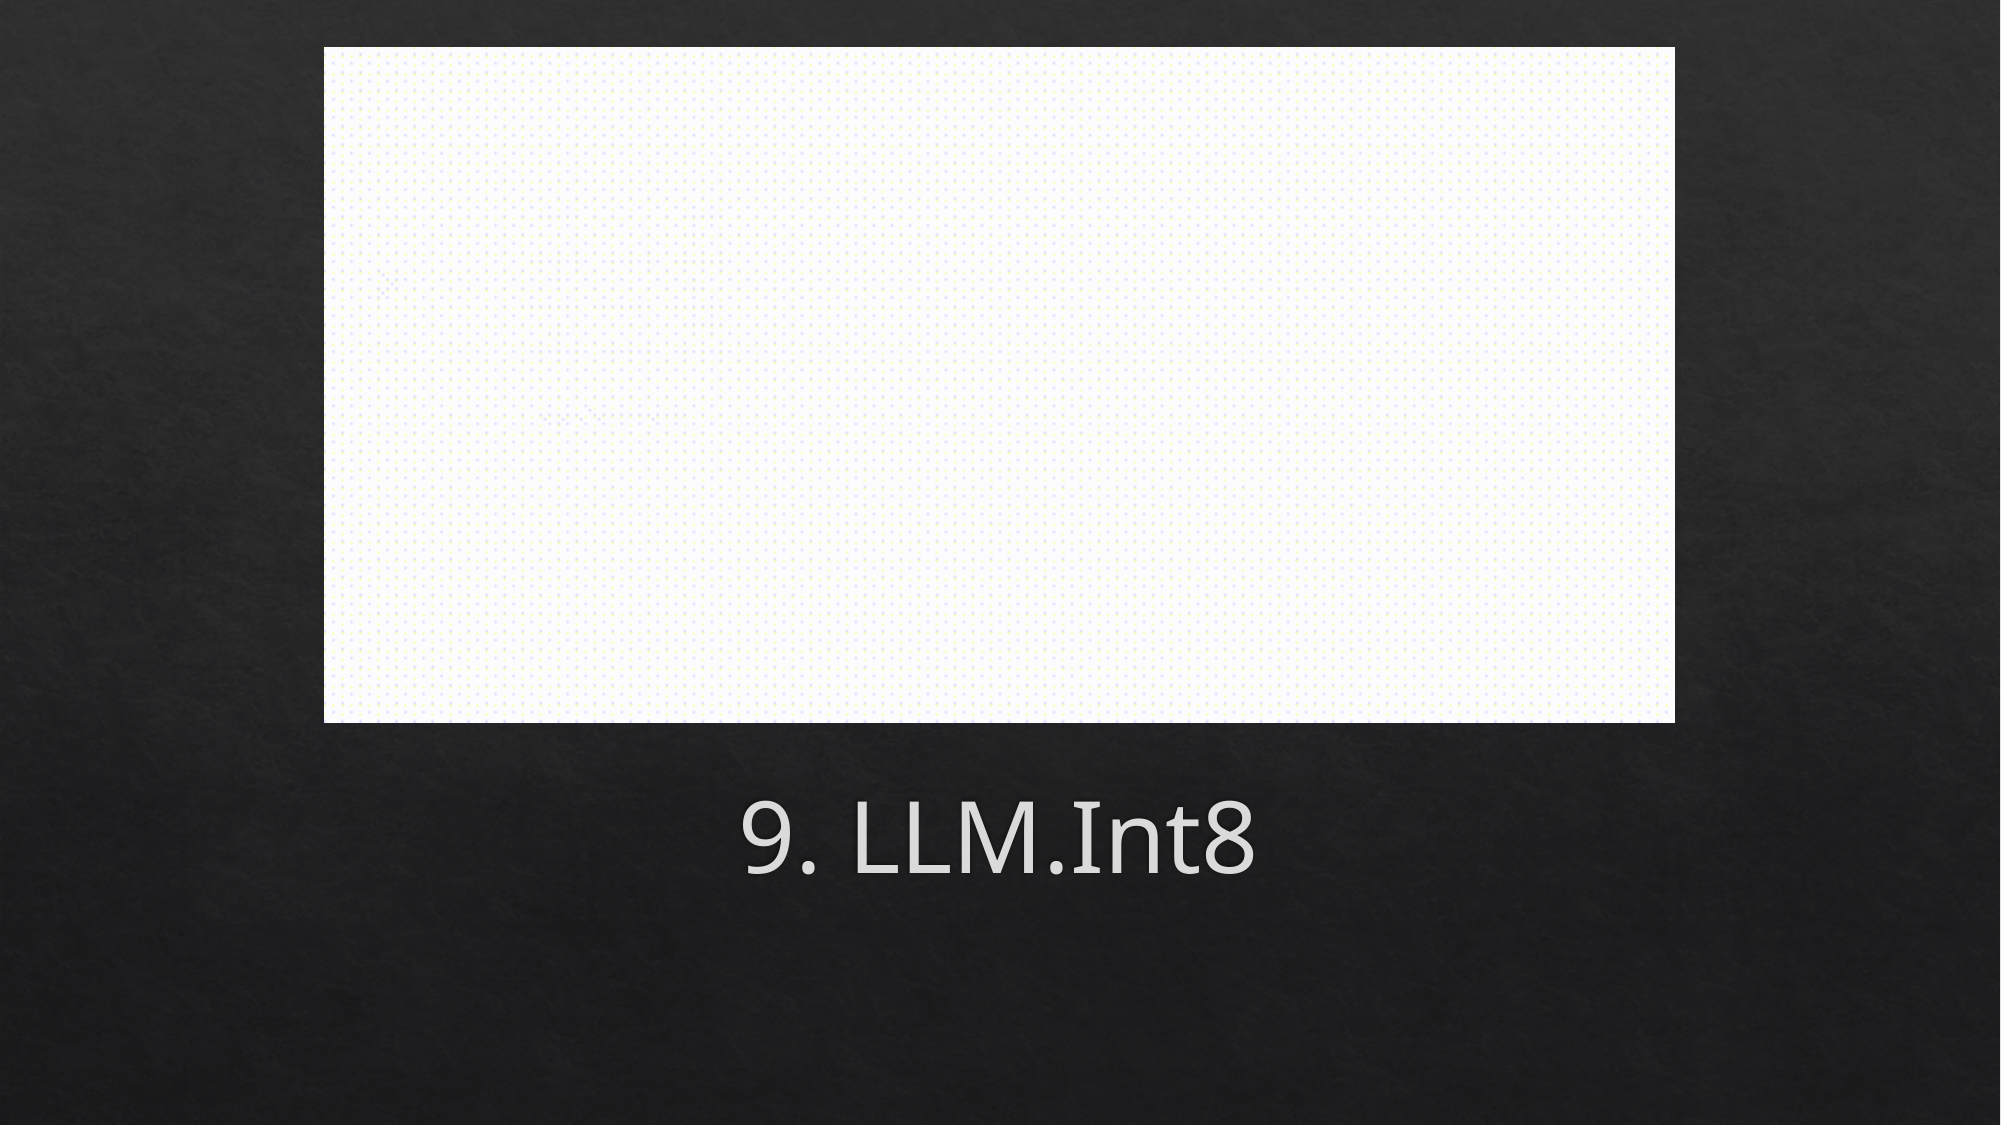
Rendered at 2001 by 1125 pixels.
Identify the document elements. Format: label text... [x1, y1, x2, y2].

picture [323, 47, 1675, 723]
title 9. LLM.Int8 [224, 722, 1774, 902]
